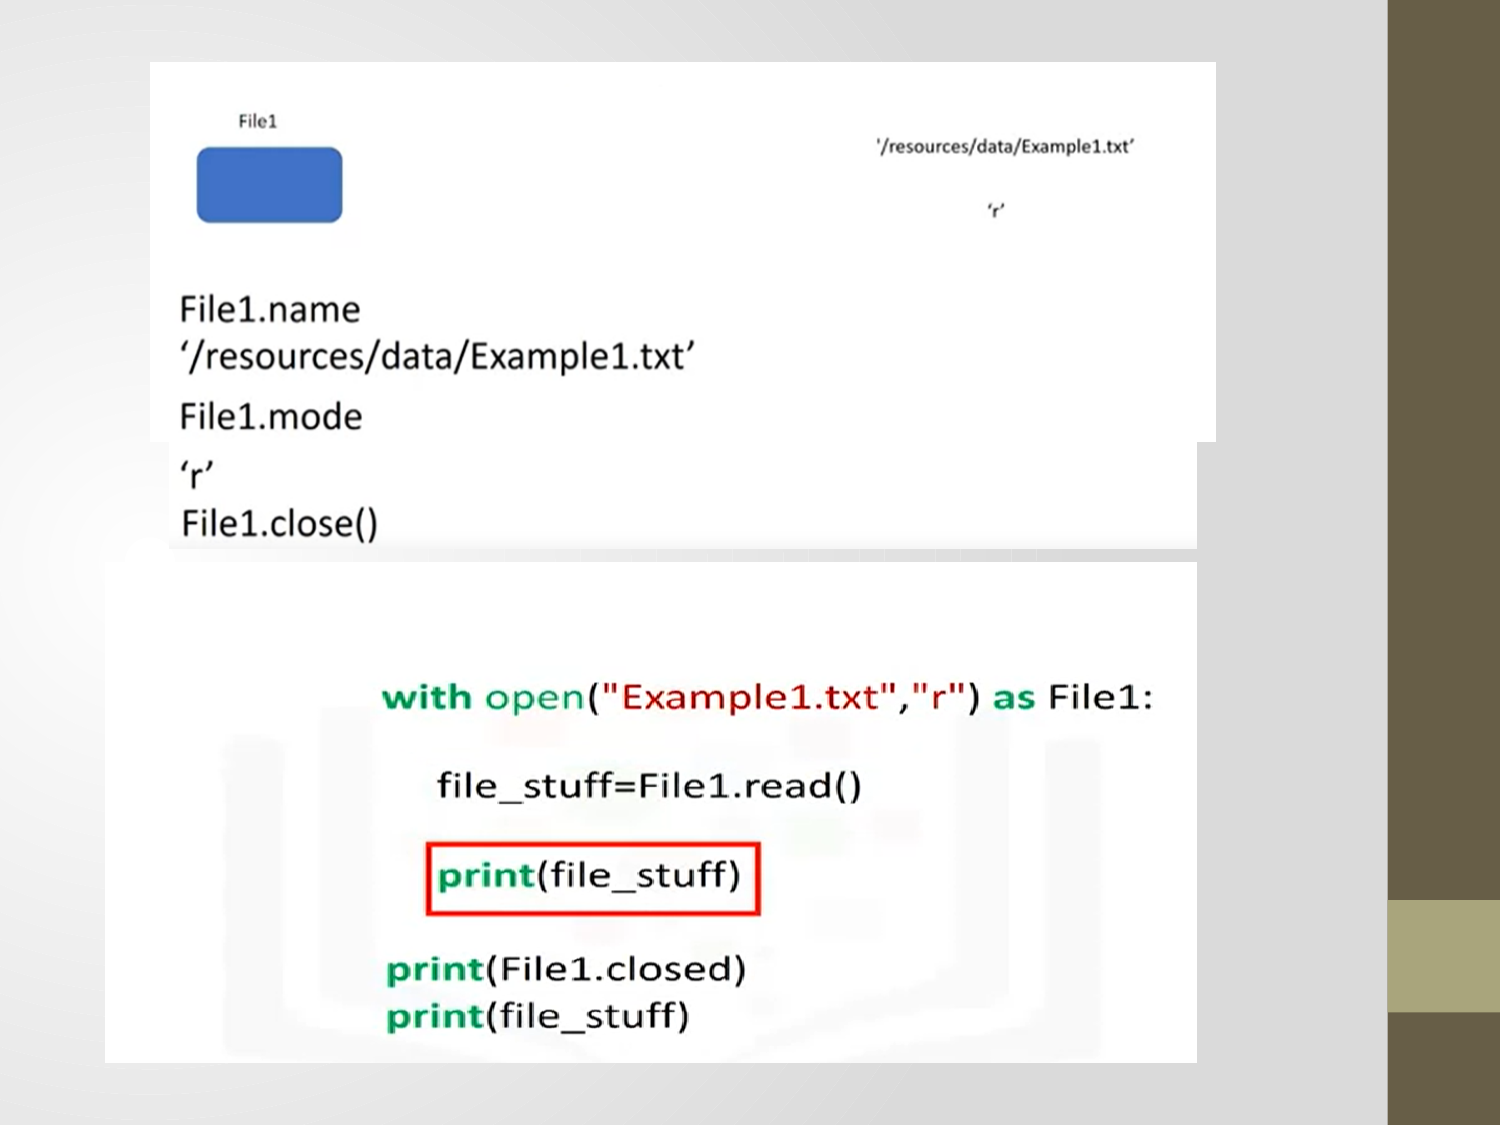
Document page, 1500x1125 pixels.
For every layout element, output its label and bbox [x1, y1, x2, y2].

list [104, 561, 1197, 1063]
picture [149, 61, 1217, 550]
